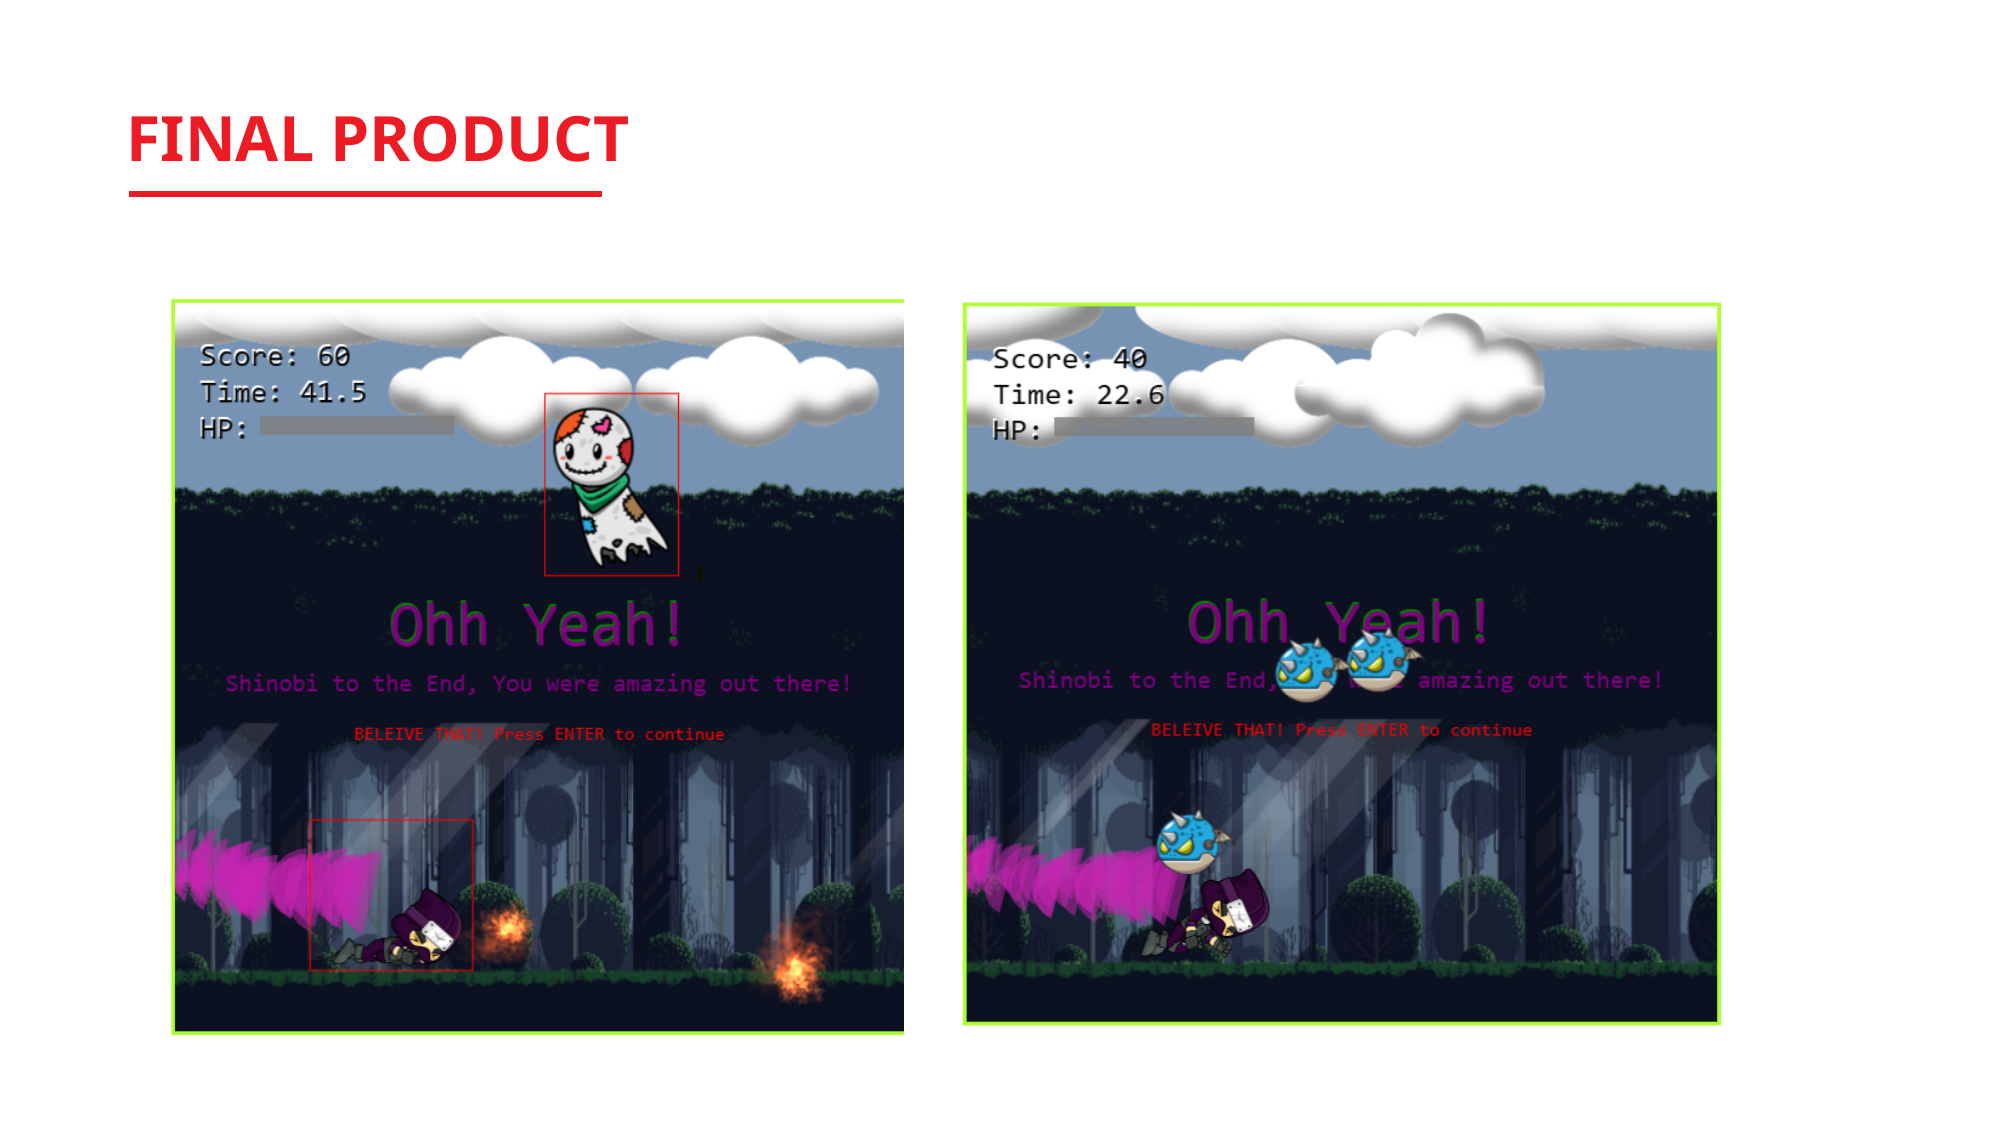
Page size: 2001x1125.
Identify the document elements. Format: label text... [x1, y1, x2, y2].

title FINAL PRODUCT [111, 32, 1869, 250]
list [169, 292, 903, 1035]
picture [947, 292, 1721, 1035]
